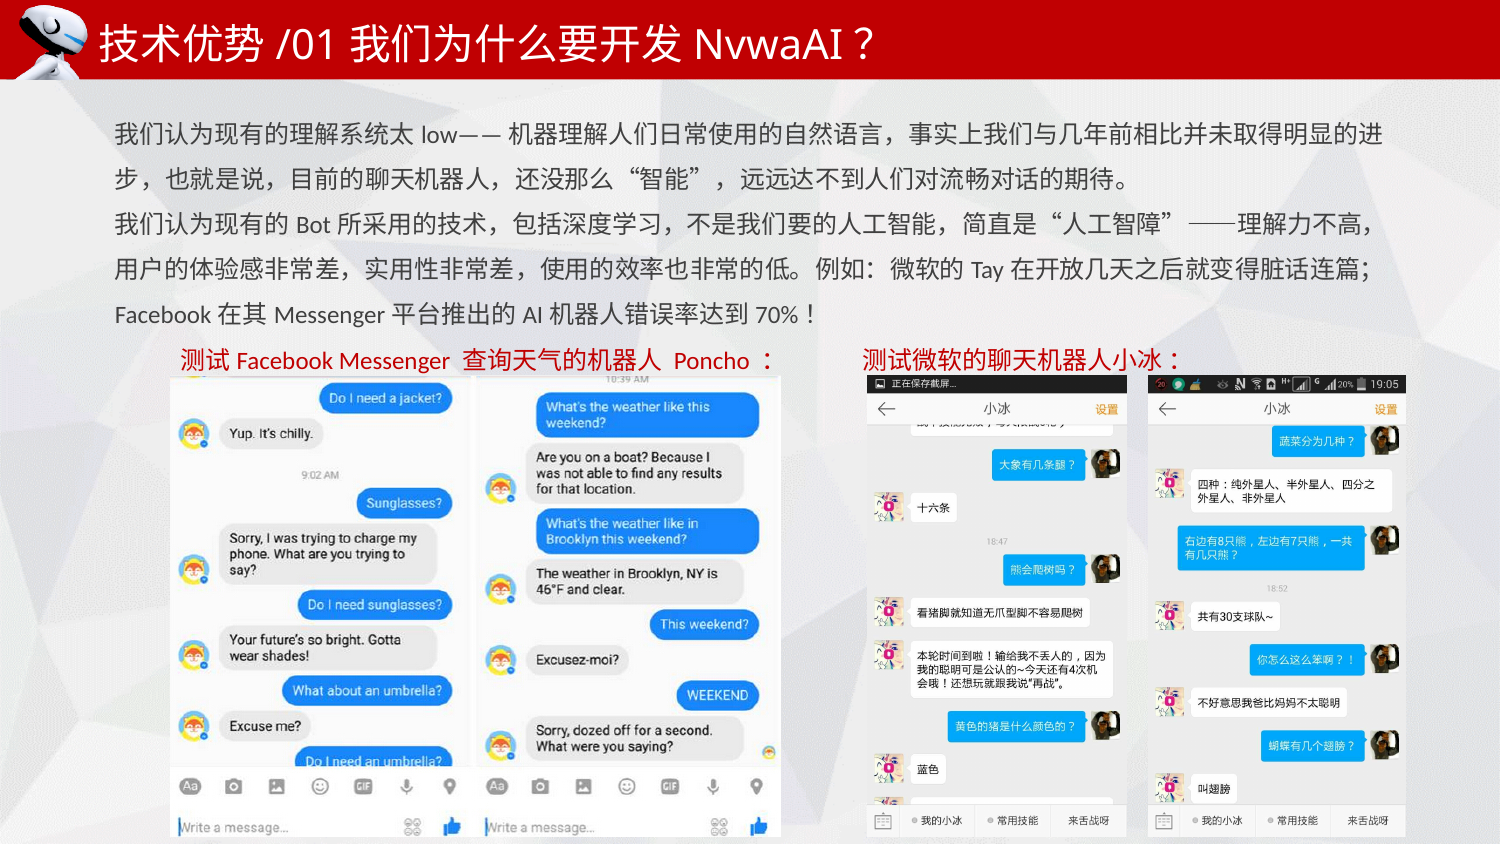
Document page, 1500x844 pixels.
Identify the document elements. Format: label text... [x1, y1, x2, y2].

text_box 测试微软的聊天机器人小冰 ： [862, 344, 1194, 375]
list 我们认为现有的理解系统太low——机器理解人们日常使用的自然语言，事实上我们与几年前相比并未取得明显的进步，也就是说，目前的聊天机器人，还没那么“智能”，远远达不到人们对流畅对话的期待。 我们认为现有的Bot所采用的技术，包括深度学习，不是我们要的人工智能，简直是“人工智障”——理解力不高，用户的体验感非常差，实用性非常差，使用的效率也非常的低。例如：微软的Tay在开放几天之后就变得脏话连篇；Facebook在其Messenger平台推出的AI机器人错误率达到70%！ [100, 96, 1415, 328]
text_box [98, 0, 1500, 81]
text_box 测试Facebook Messenger 查询天气的机器人 Poncho ： [180, 344, 787, 375]
picture [0, 1, 101, 80]
text_box 技术优势/01我们为什么要开发NvwaAI？ [104, 10, 1034, 76]
picture [0, 81, 1500, 844]
